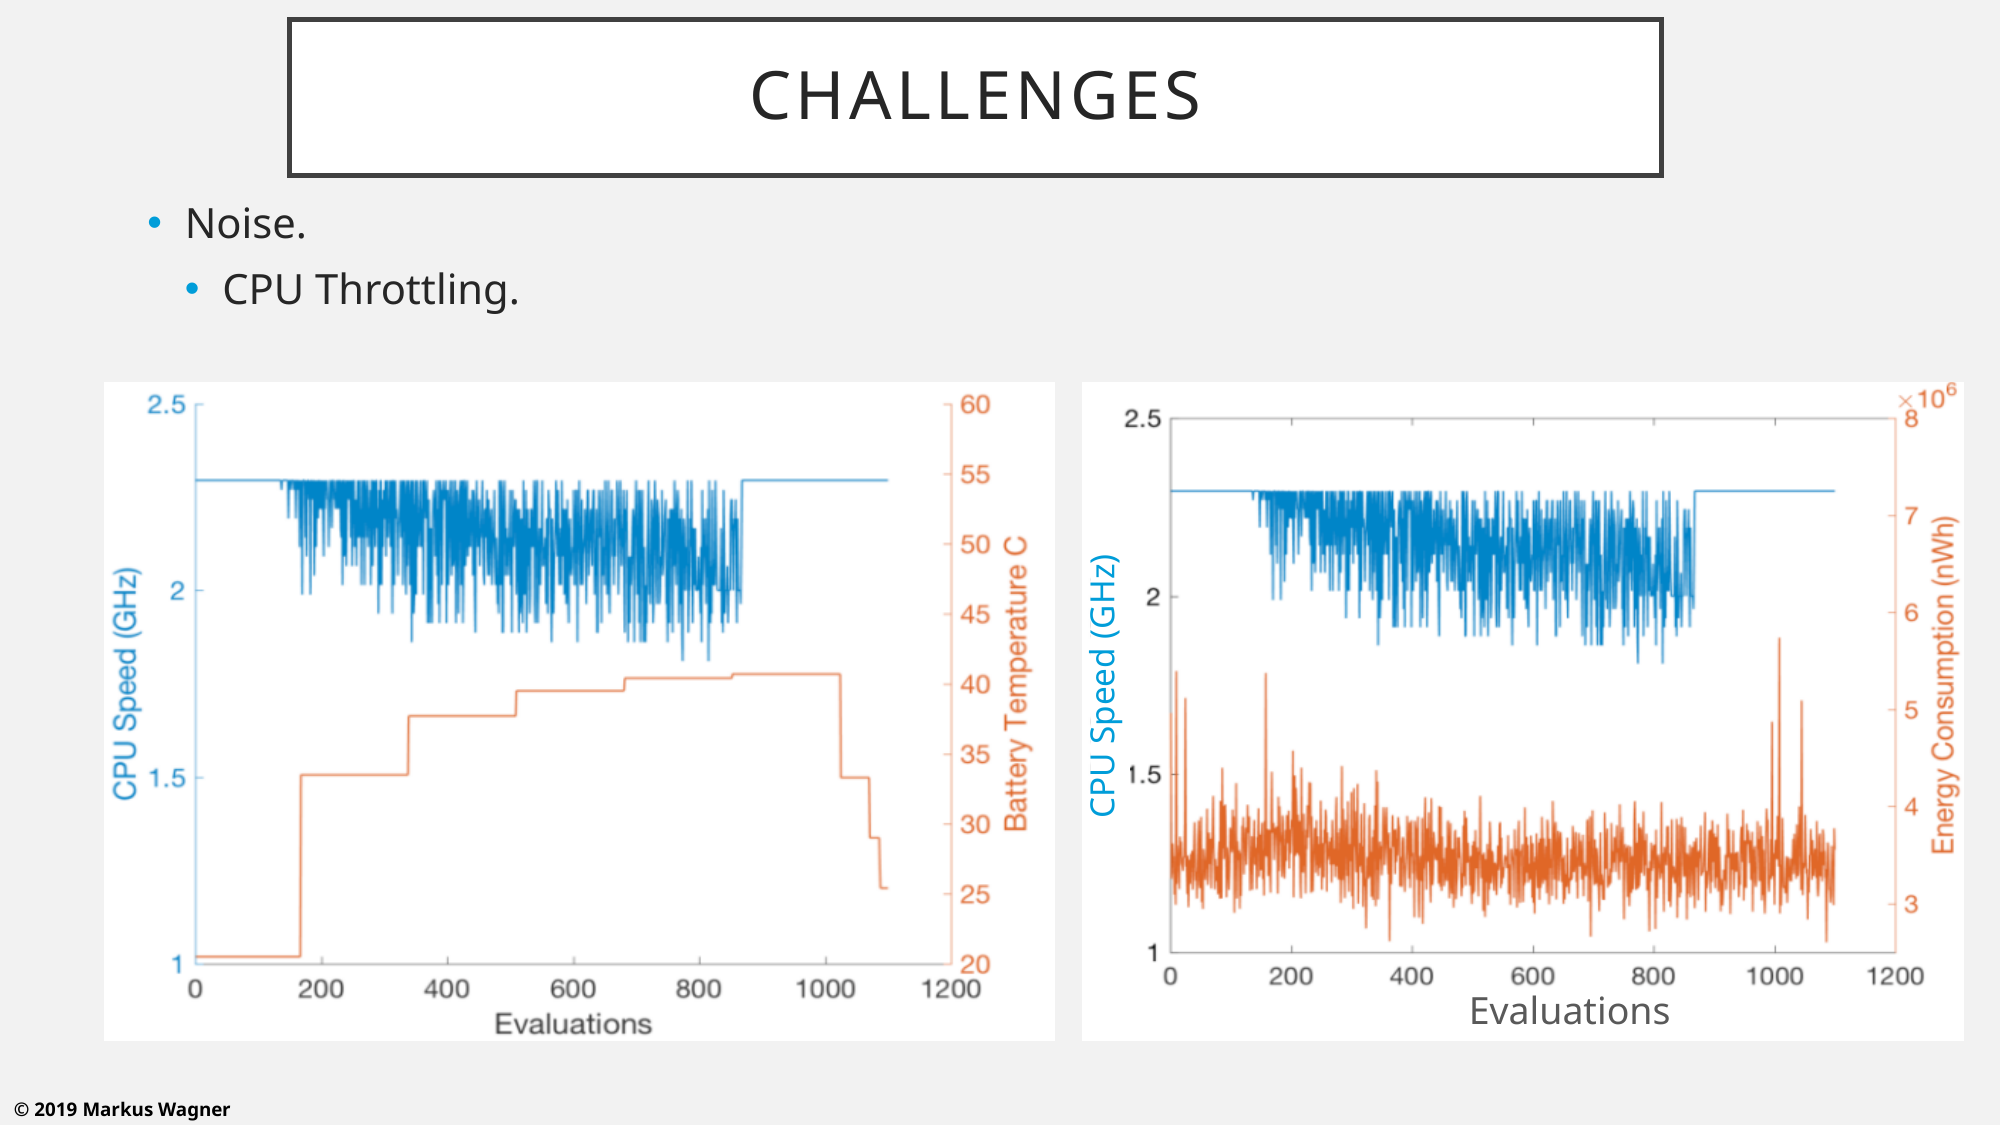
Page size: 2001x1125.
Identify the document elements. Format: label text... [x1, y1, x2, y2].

text_box CPU Speed (GHz) [1073, 480, 1082, 834]
picture [104, 382, 1055, 1041]
title challenges [287, 17, 1664, 178]
list Noise. CPU Throttling. [94, 194, 1964, 1050]
picture [1082, 382, 1964, 1041]
